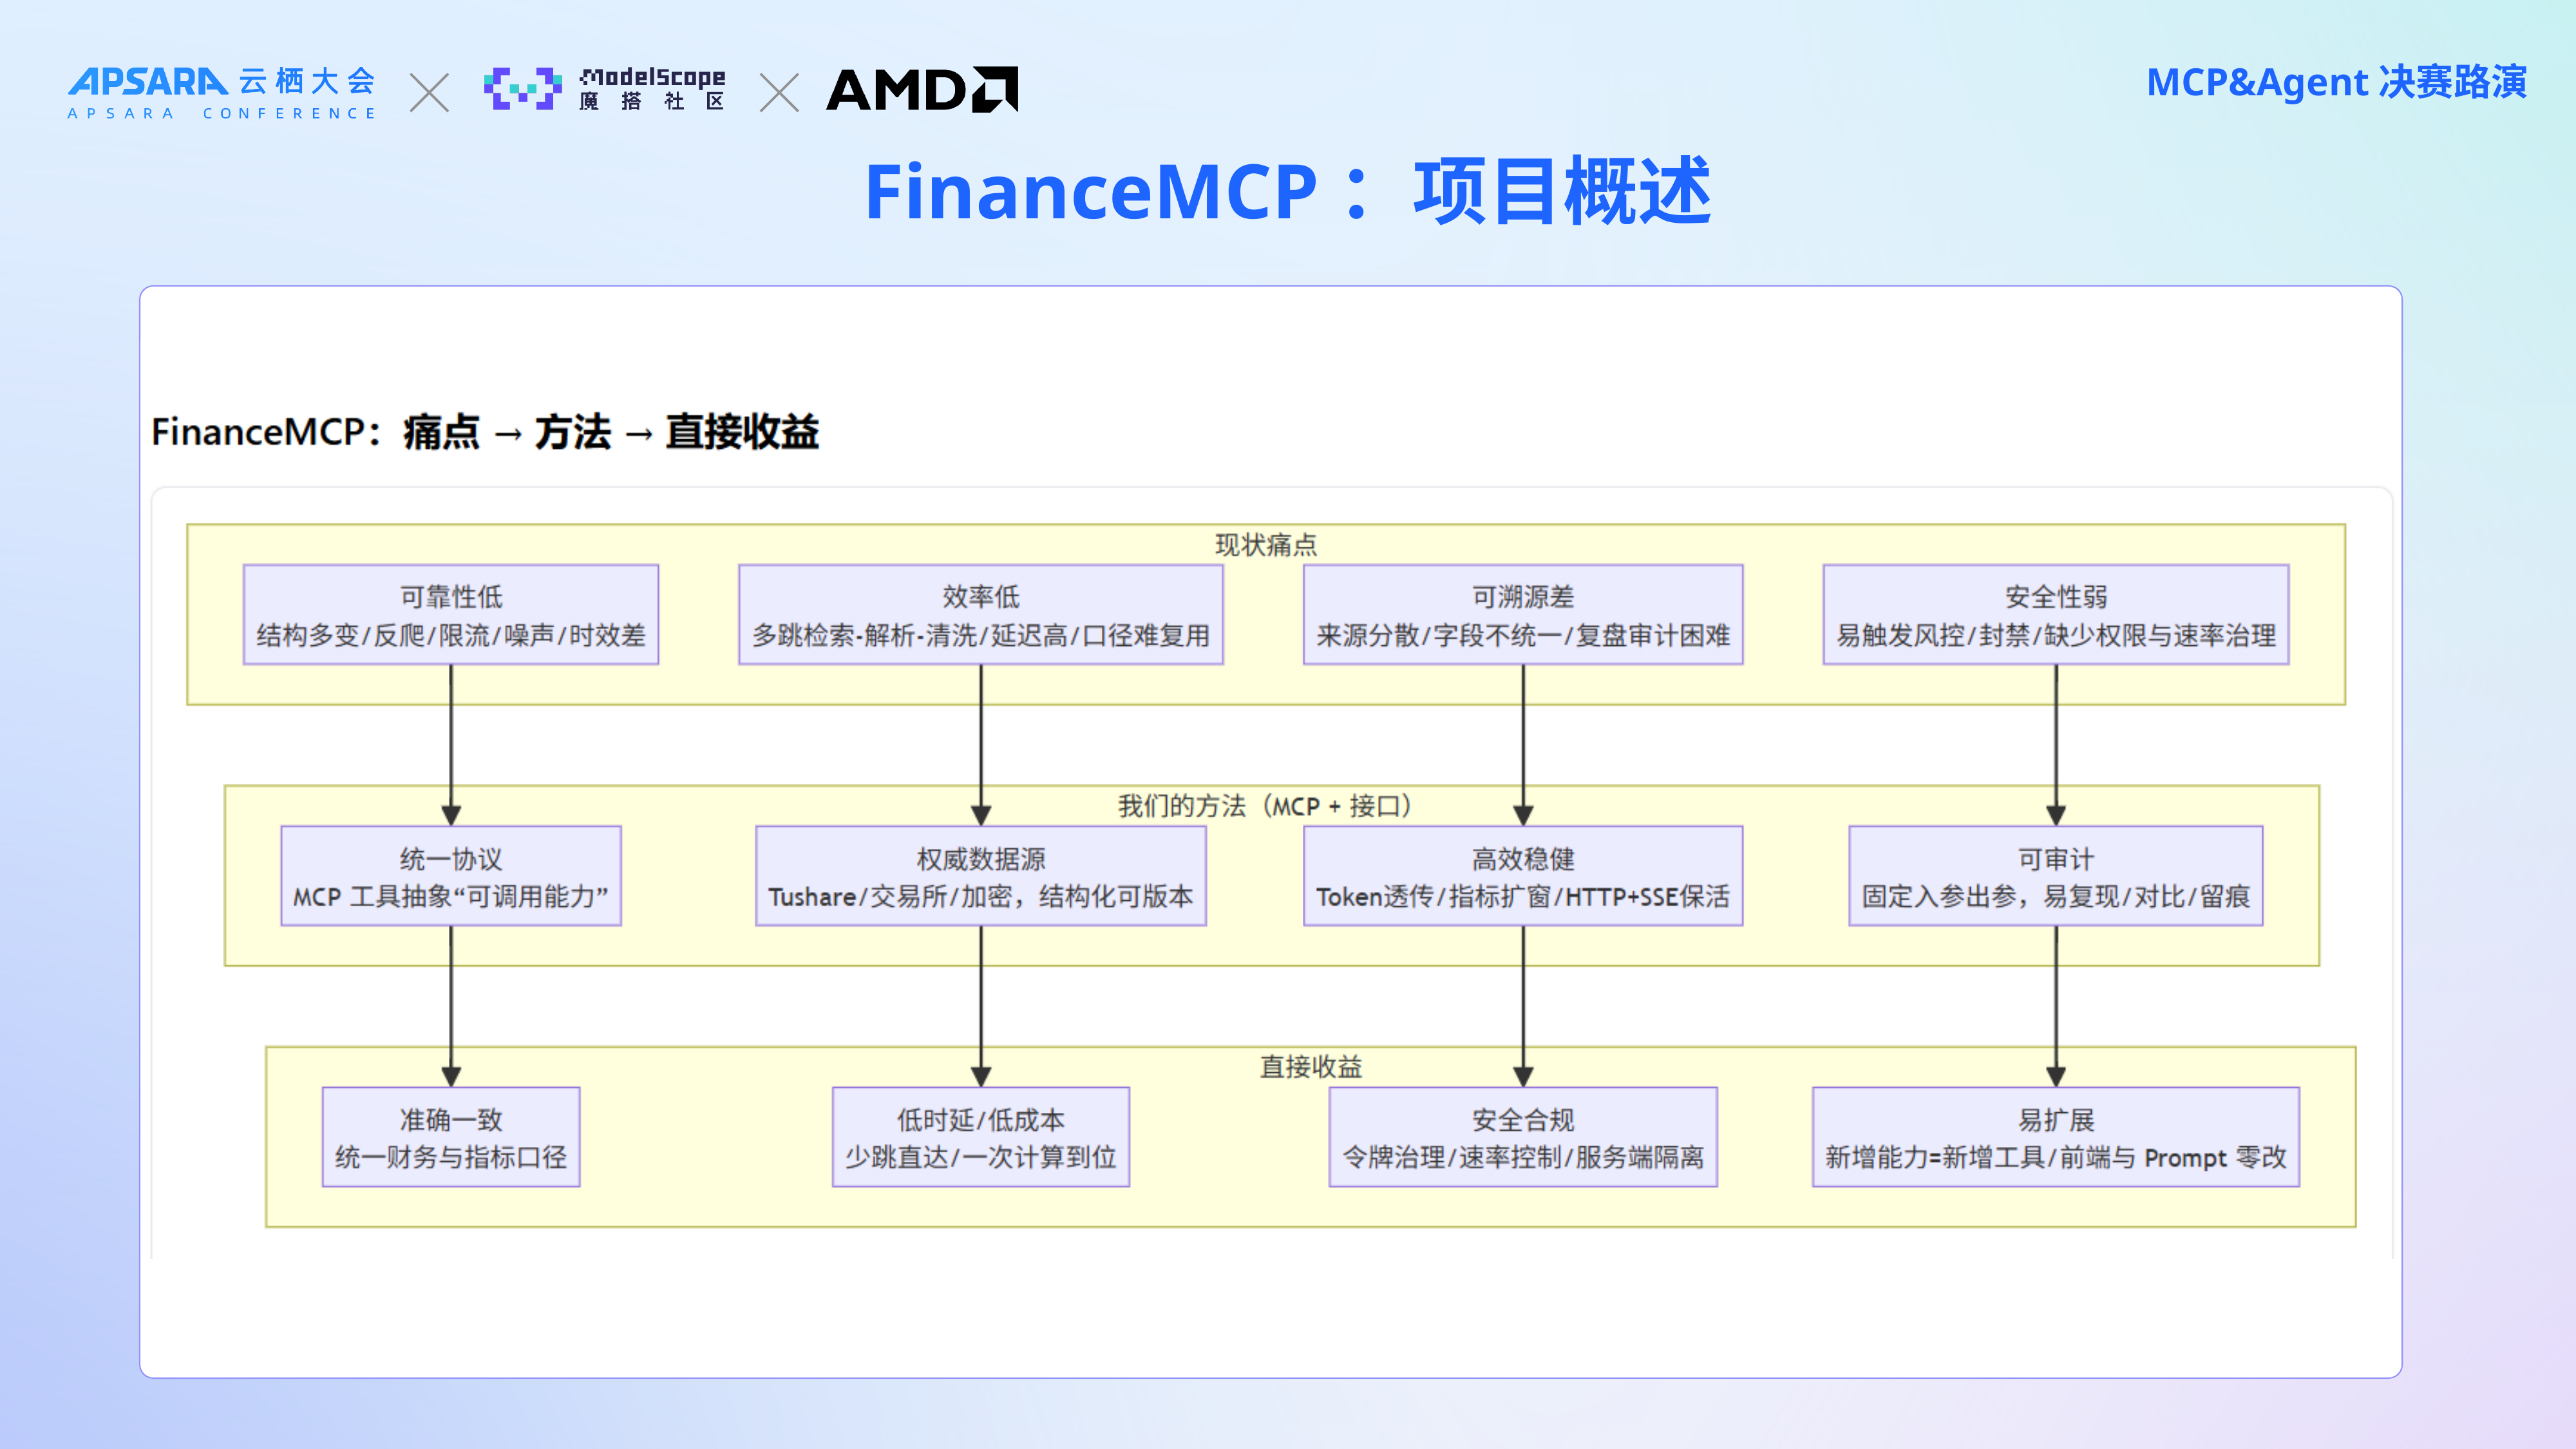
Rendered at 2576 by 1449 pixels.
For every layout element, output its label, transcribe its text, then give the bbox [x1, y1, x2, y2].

text_box [139, 285, 207, 1378]
text_box [207, 285, 2403, 1381]
picture [147, 394, 2397, 1259]
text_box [409, 58, 1018, 119]
text_box MCP&Agent决赛路演 [2141, 52, 2534, 109]
picture [67, 67, 374, 118]
text_box FinanceMCP：项目概述 [857, 128, 1719, 239]
